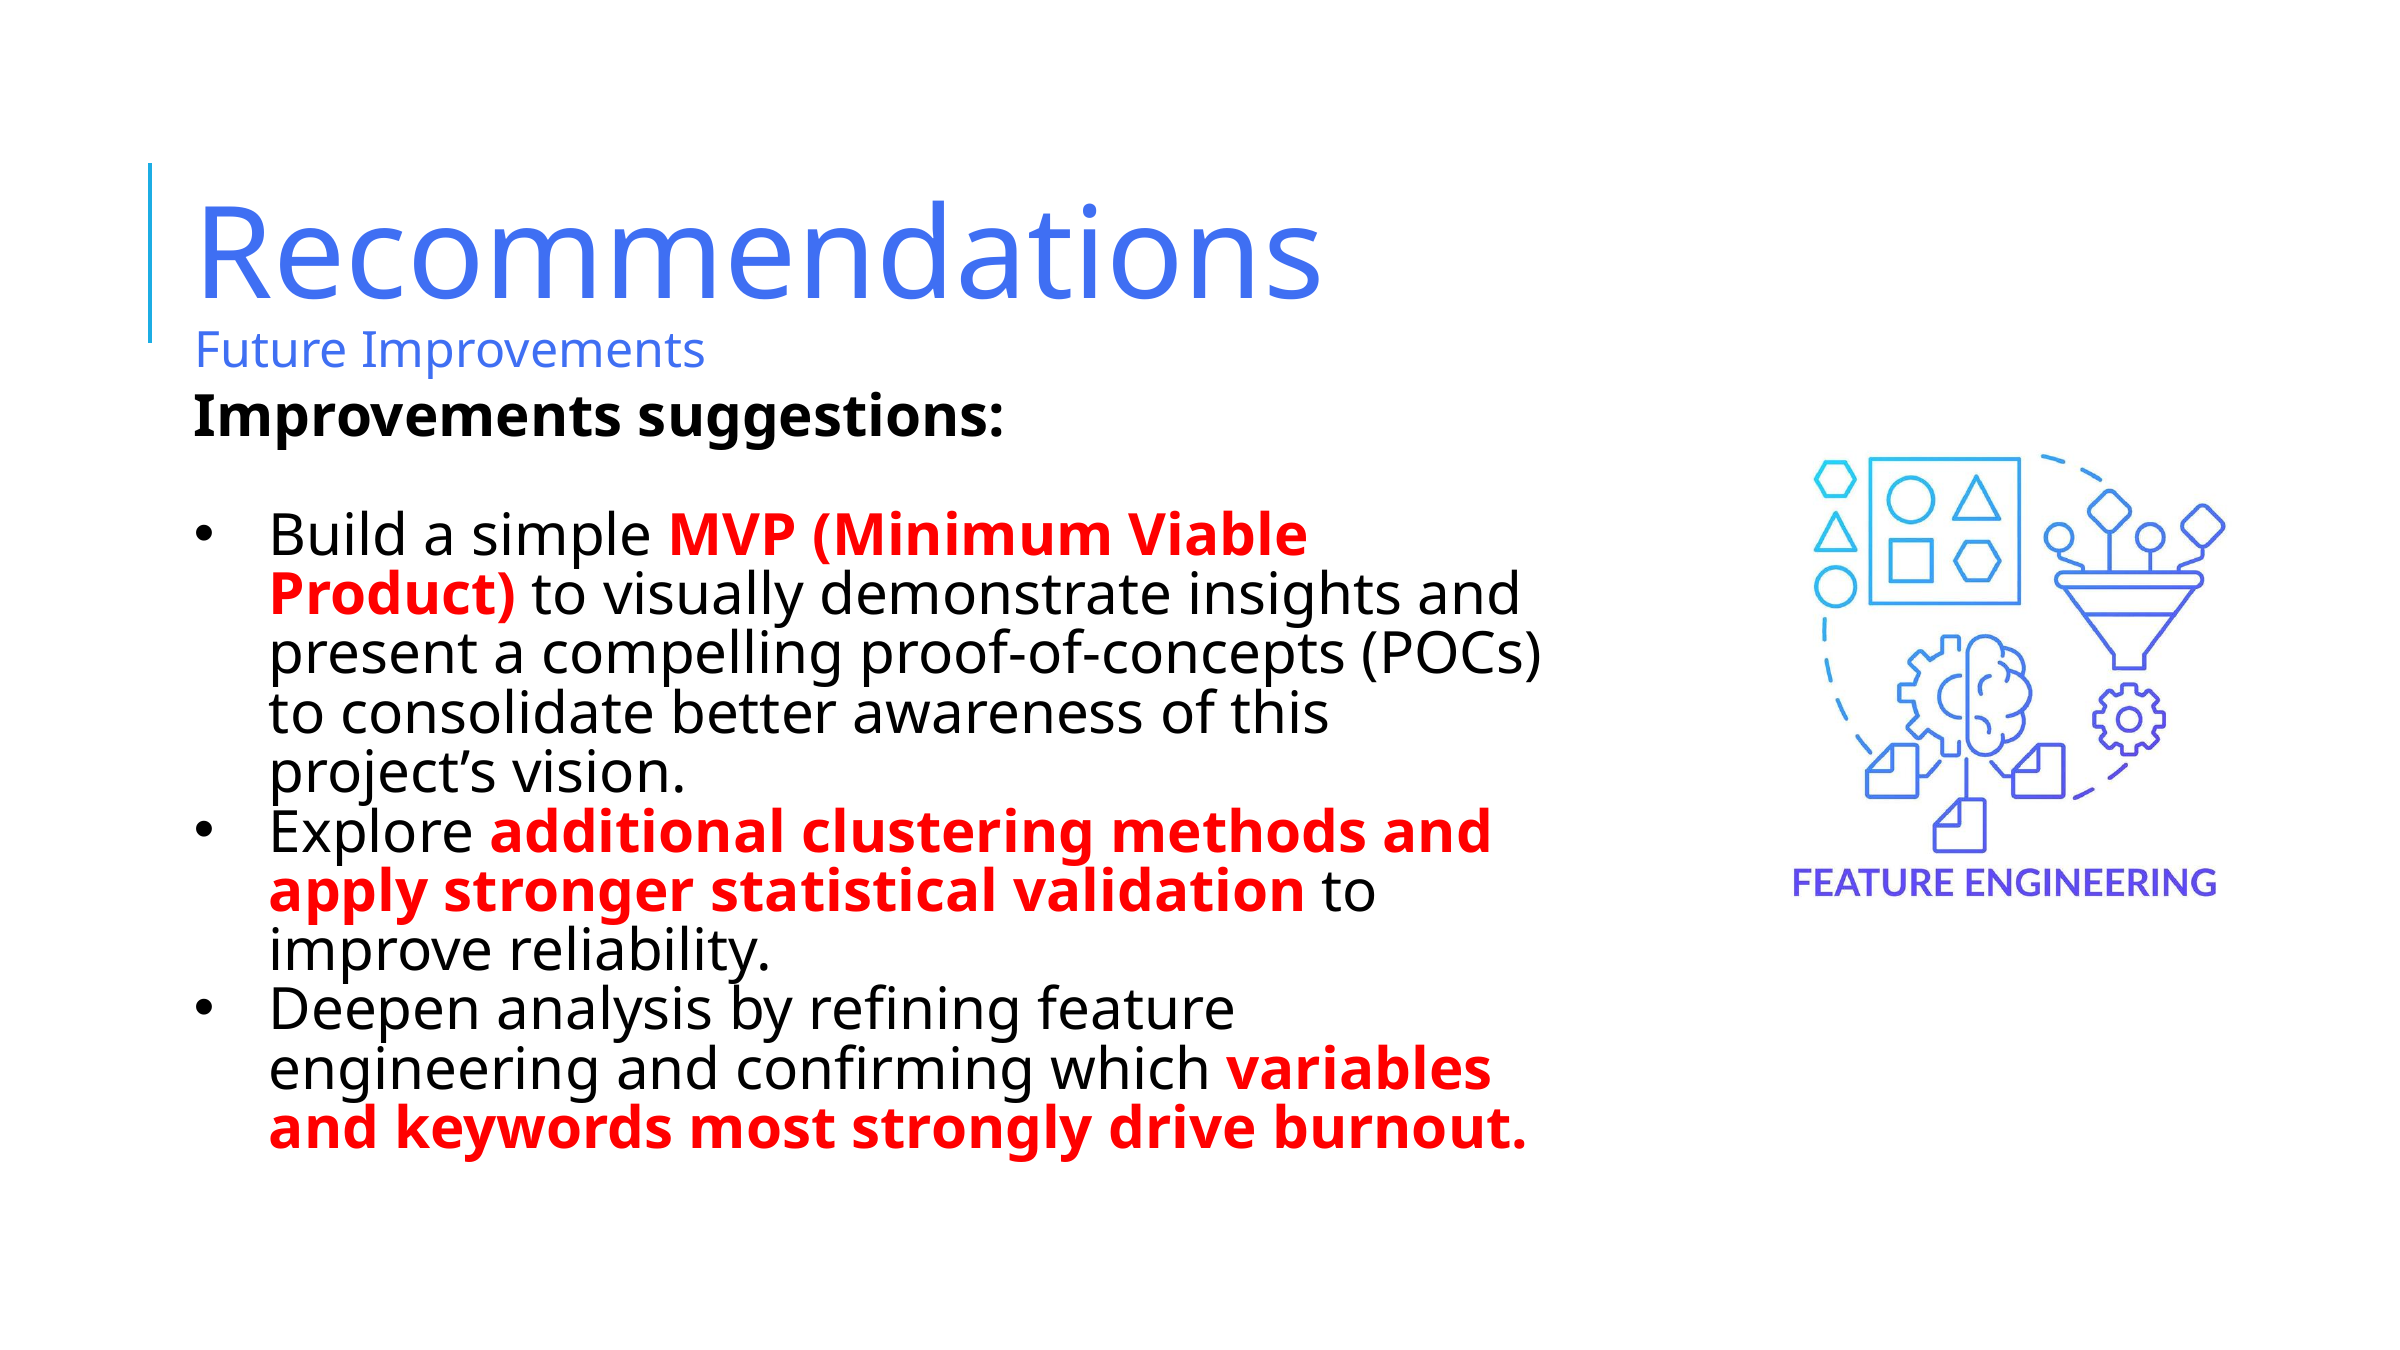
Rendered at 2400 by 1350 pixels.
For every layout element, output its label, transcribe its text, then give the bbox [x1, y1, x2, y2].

picture [1670, 341, 2338, 1009]
text_box Improvements suggestions: Build a simple MVP (Minimum Viable Product) to visually demonstrate insights and present a compelling proof-of-concepts (POCs) to consolidate better awareness of this project’s vision. Explore additional clustering methods and apply stronger statistical validation to improve reliability. Deepen analysis by refining feature engineering and confirming which variables and keywords most strongly drive burnout. [193, 388, 1547, 461]
text_box Future Improvements [179, 301, 1380, 386]
text_box [193, 388, 1694, 1148]
text_box Recommendations [193, 163, 1434, 324]
